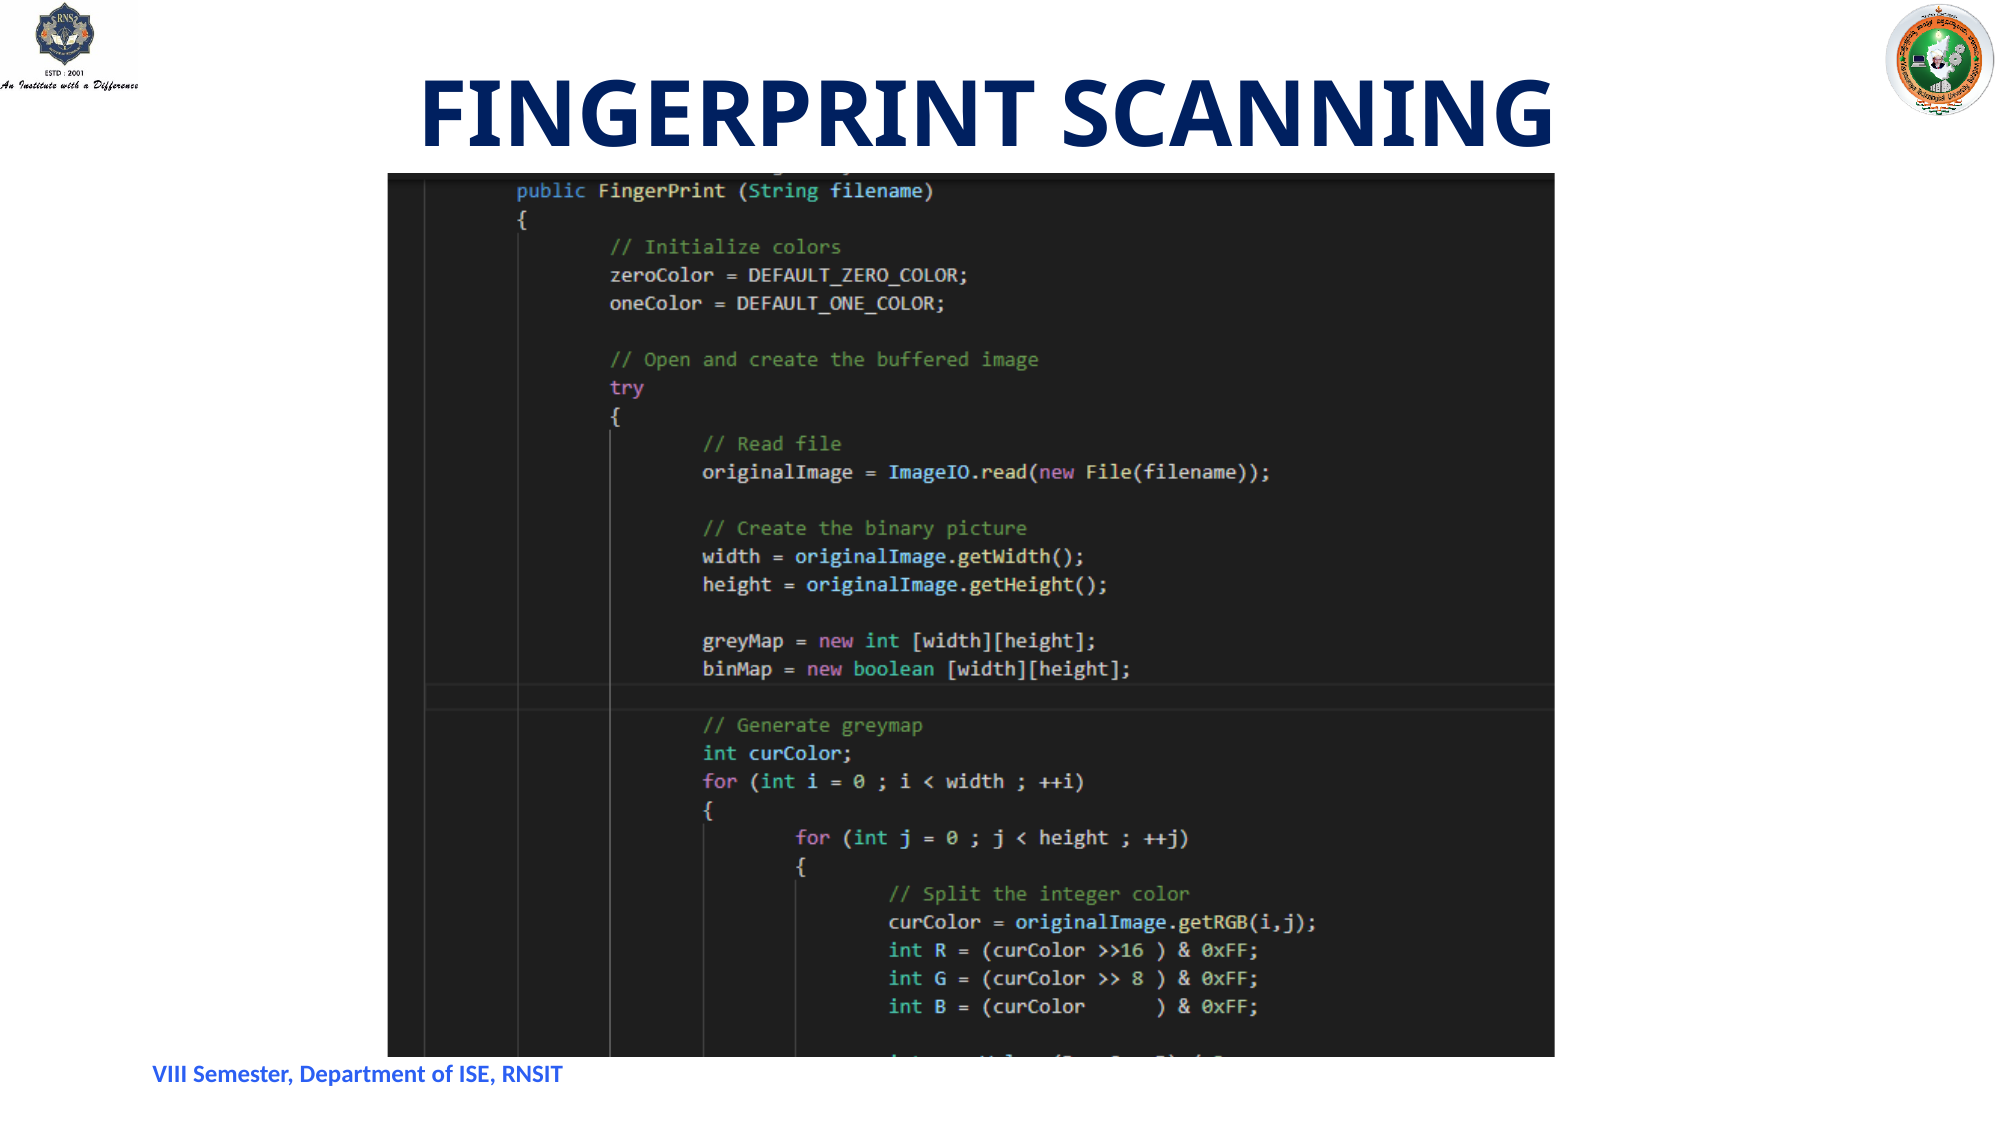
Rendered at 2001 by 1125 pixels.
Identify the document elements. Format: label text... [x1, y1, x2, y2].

picture [0, 0, 138, 91]
picture [1882, 2, 1997, 117]
title FINGERPRINT SCANNING [137, 59, 1863, 174]
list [387, 173, 1555, 1057]
slide_number VIII Semester, Department of ISE, RNSIT [137, 1042, 663, 1103]
